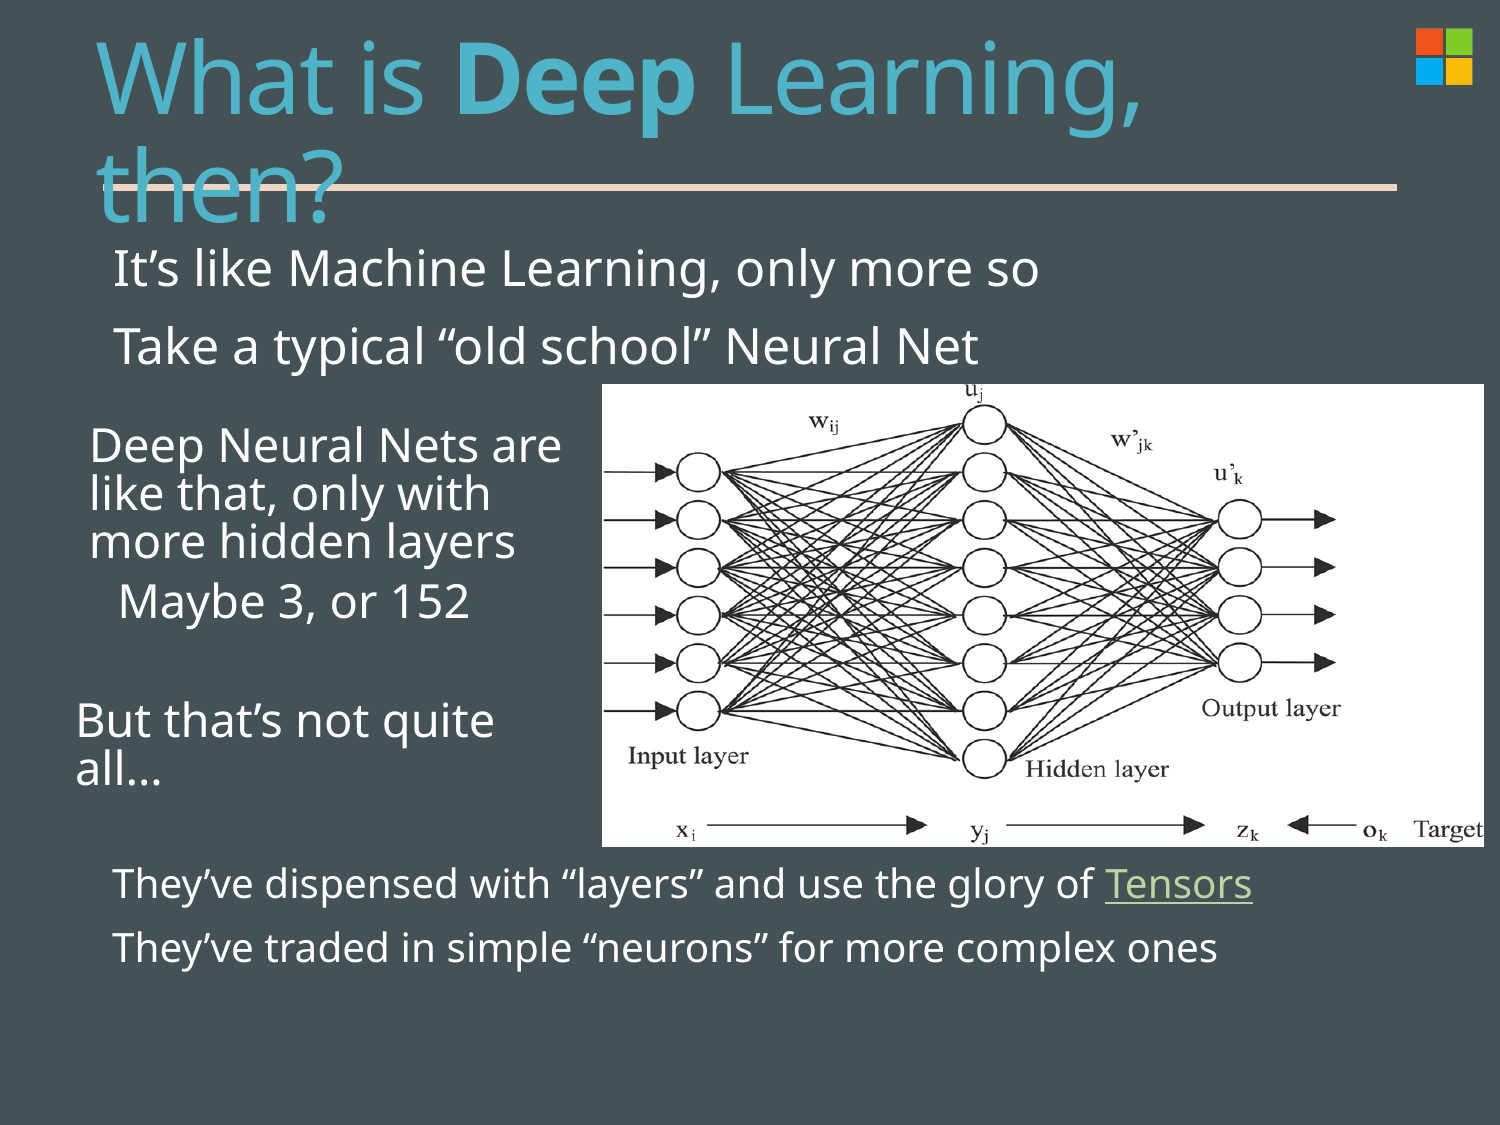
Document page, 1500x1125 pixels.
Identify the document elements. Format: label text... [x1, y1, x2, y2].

text_box Deep Neural Nets are like that, only with more hidden layers Maybe 3, or 152 But that’s not quite all… [59, 416, 585, 848]
list It’s like Machine Learning, only more so Take a typical “old school” Neural Net [83, 238, 1407, 413]
picture [599, 382, 1486, 848]
title What is Deep Learning, then? [80, 37, 1407, 234]
picture [1409, 22, 1480, 86]
text_box They’ve dispensed with “layers” and use the glory of Tensors They’ve traded in simple “neurons” for more complex ones [84, 853, 1408, 1028]
